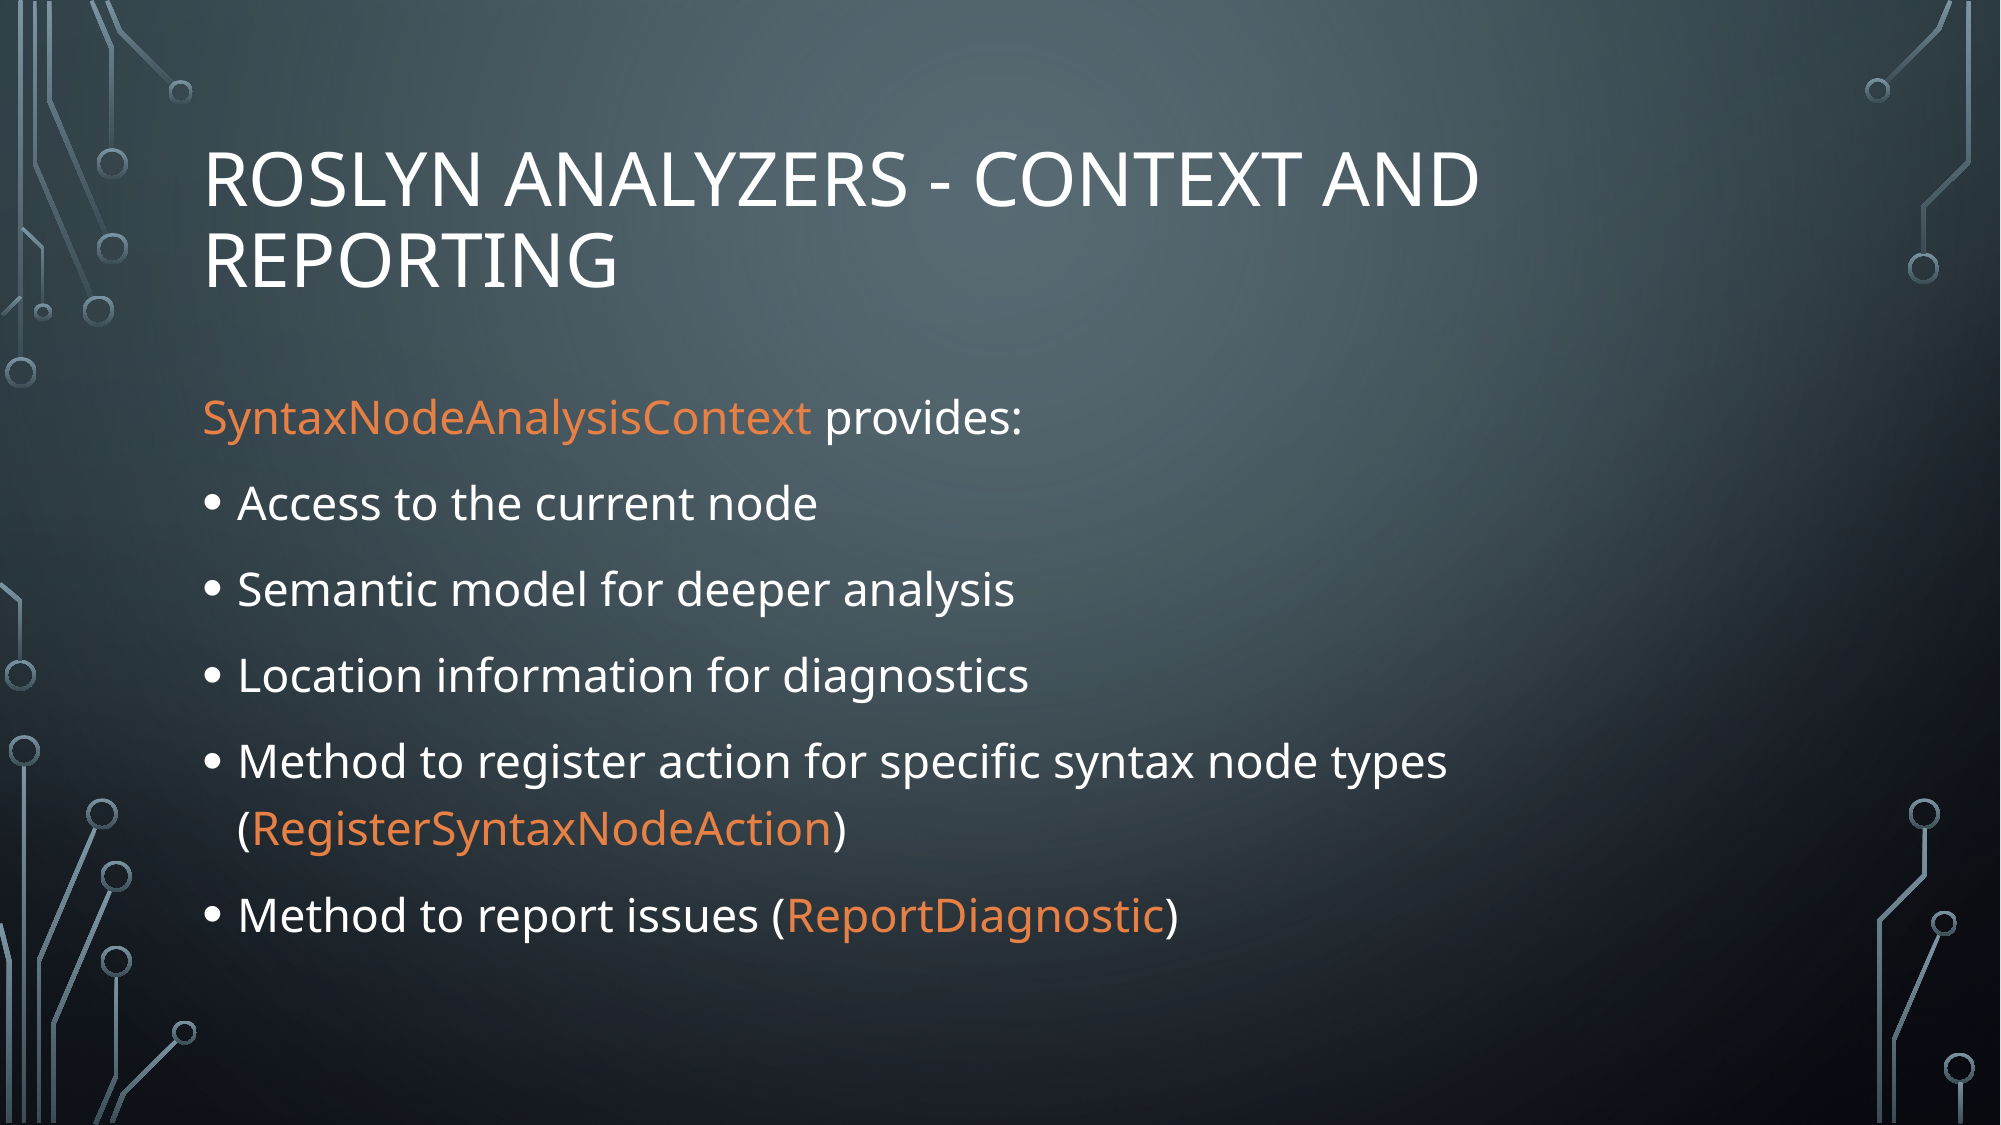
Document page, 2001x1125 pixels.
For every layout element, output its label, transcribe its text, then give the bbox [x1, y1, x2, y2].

list SyntaxNodeAnalysisContext provides: Access to the current node Semantic model for deeper analysis Location information for diagnostics Method to register action for specific syntax node types (RegisterSyntaxNodeAction) Method to report issues (ReportDiagnostic) [187, 369, 1813, 950]
title Roslyn analyzers - Context and Reporting [187, 101, 1813, 344]
